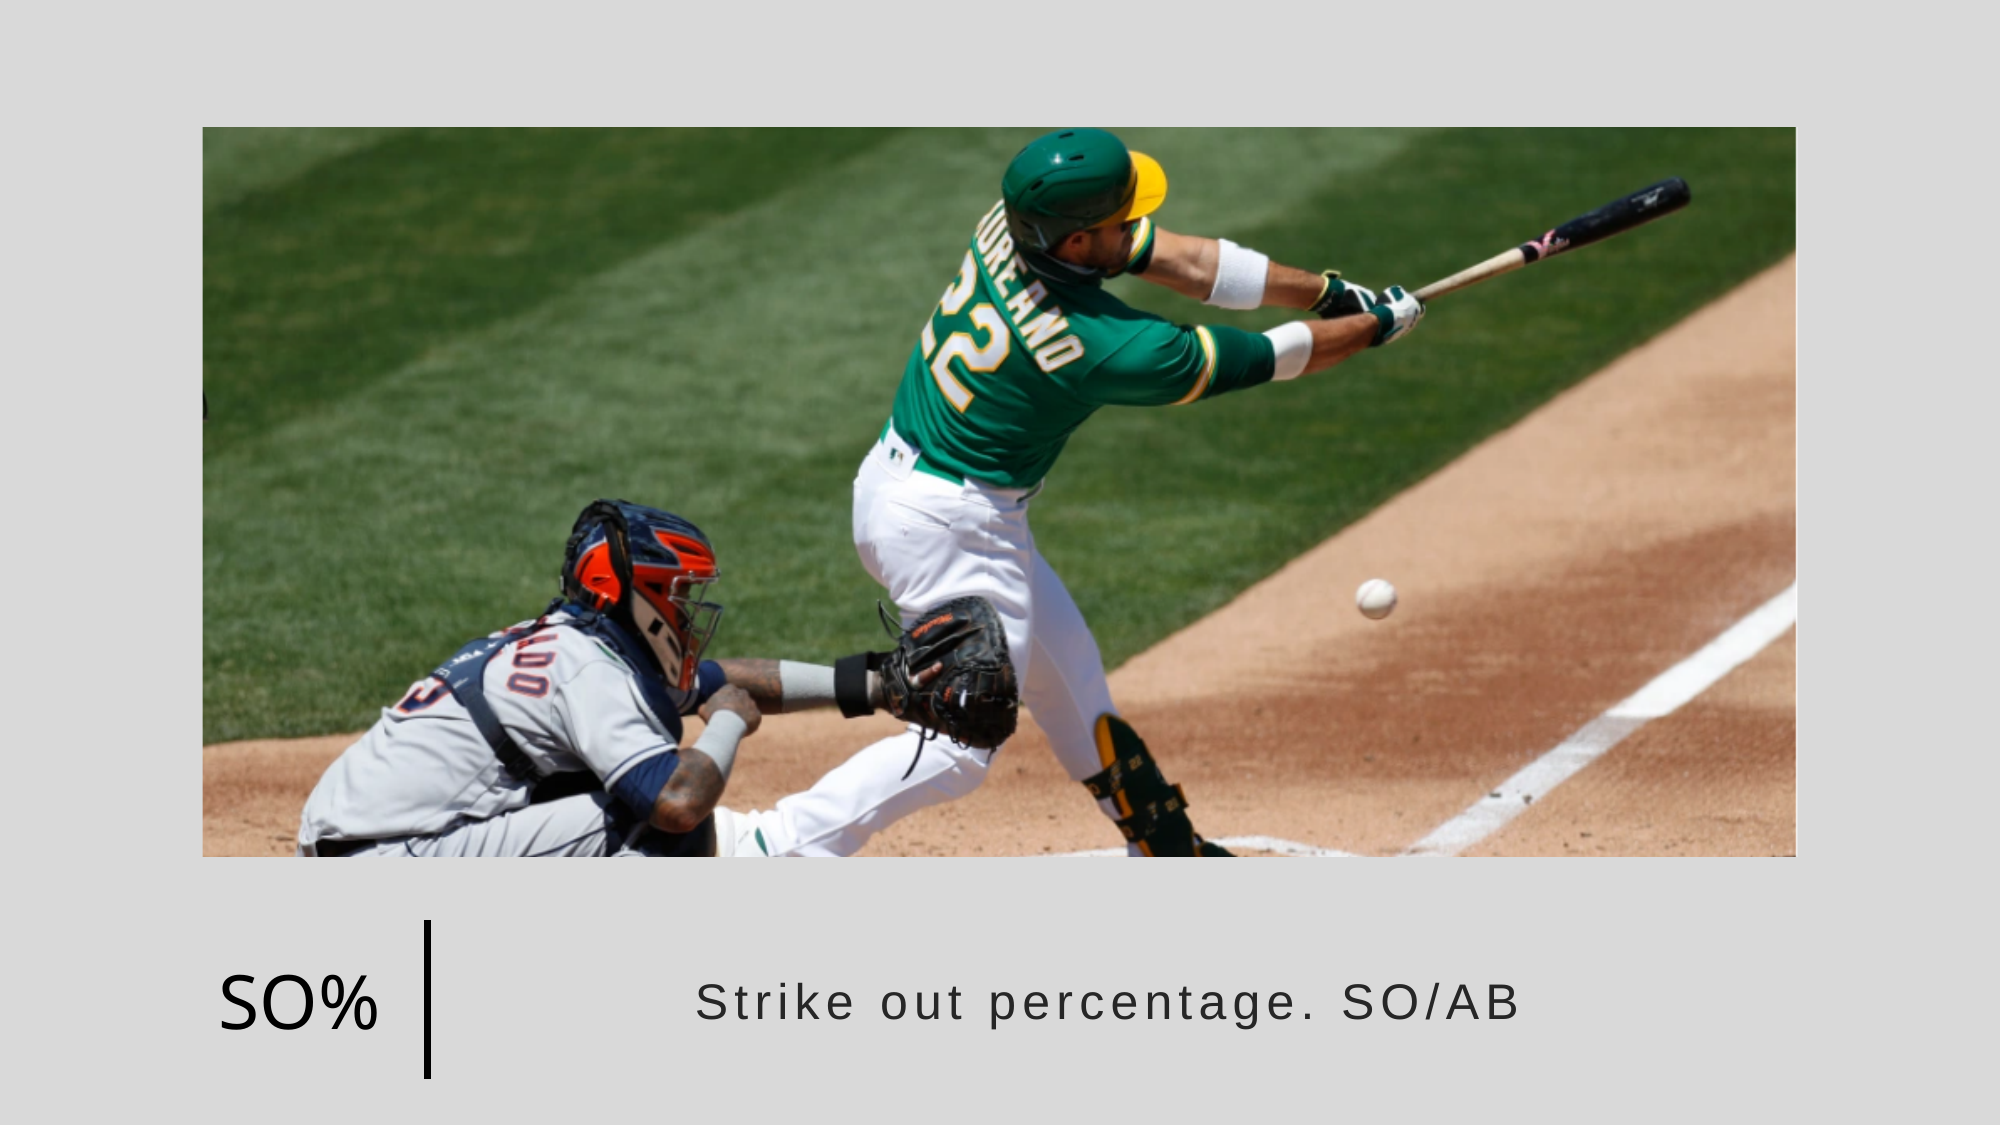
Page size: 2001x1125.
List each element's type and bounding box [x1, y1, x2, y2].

picture [202, 127, 1798, 857]
text_box [0, 946, 427, 1053]
text_box [428, 946, 2000, 1053]
